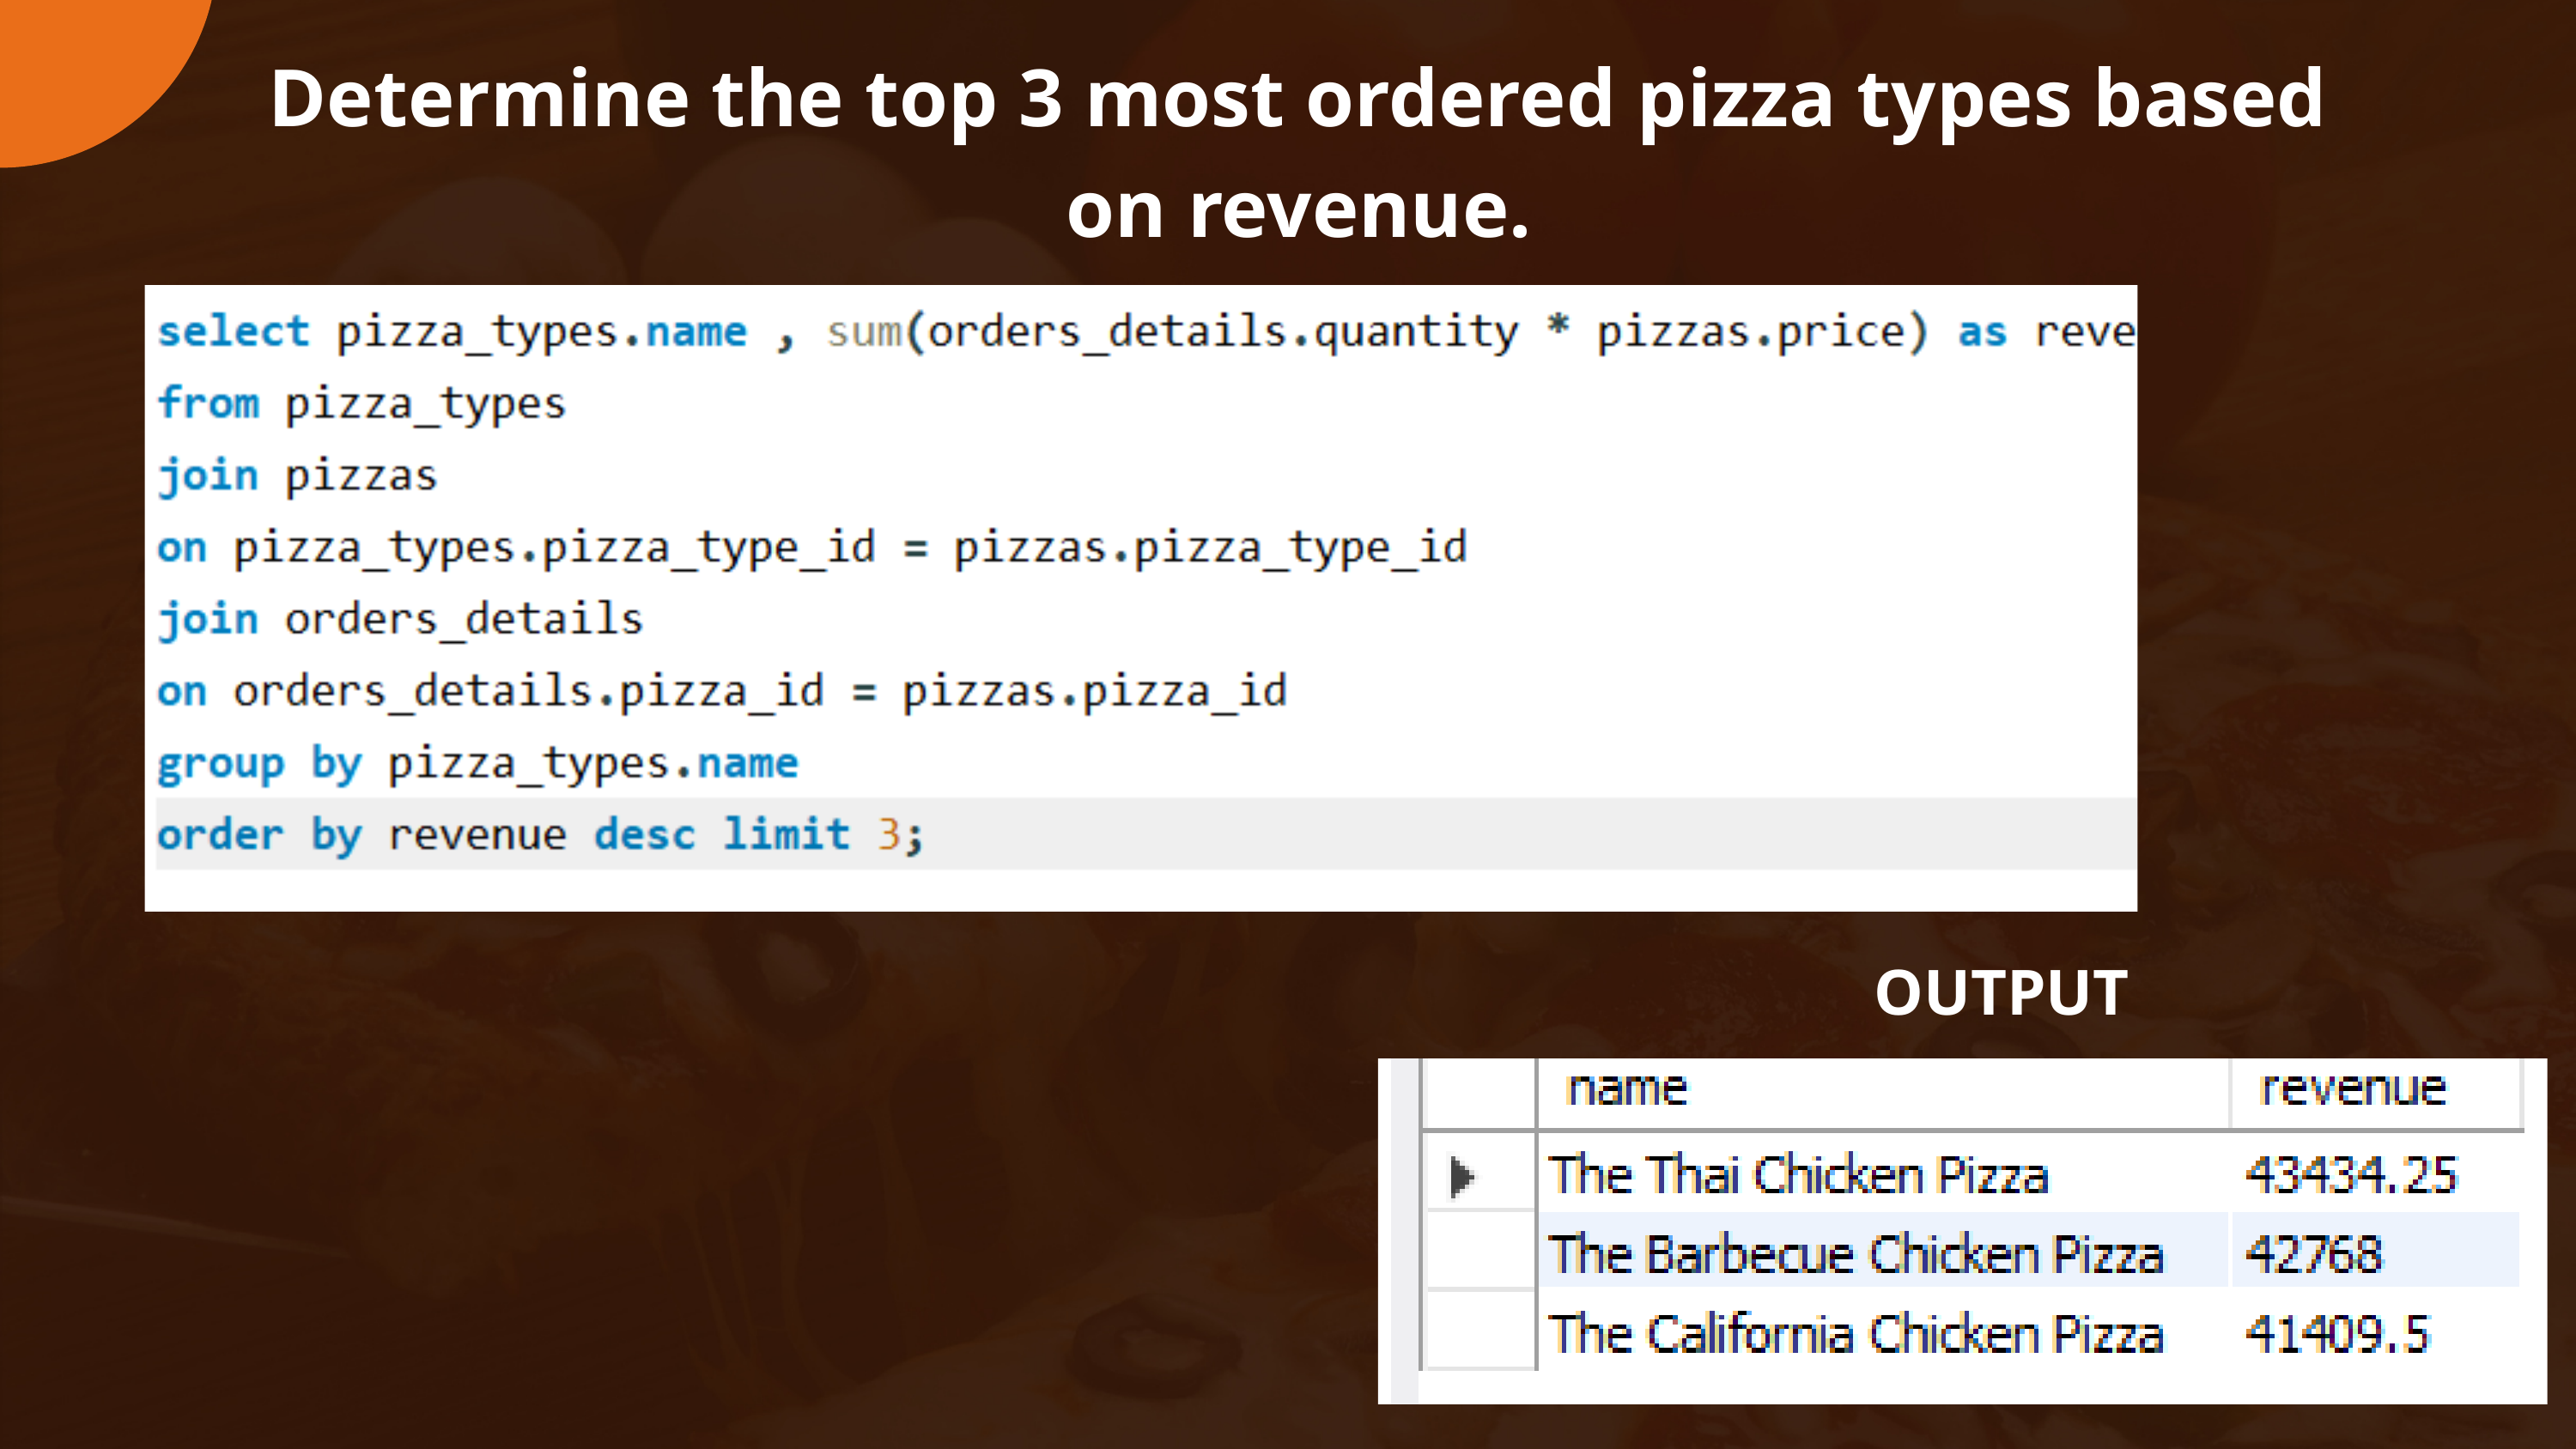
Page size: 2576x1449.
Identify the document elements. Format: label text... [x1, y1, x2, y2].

text_box Determine the top 3 most ordered pizza types based on revenue. [217, 31, 2382, 254]
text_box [0, 0, 218, 168]
text_box [0, 0, 2576, 1449]
text_box [144, 285, 2138, 912]
text_box [1377, 1058, 2548, 1404]
text_box OUTPUT [1527, 940, 2476, 1028]
